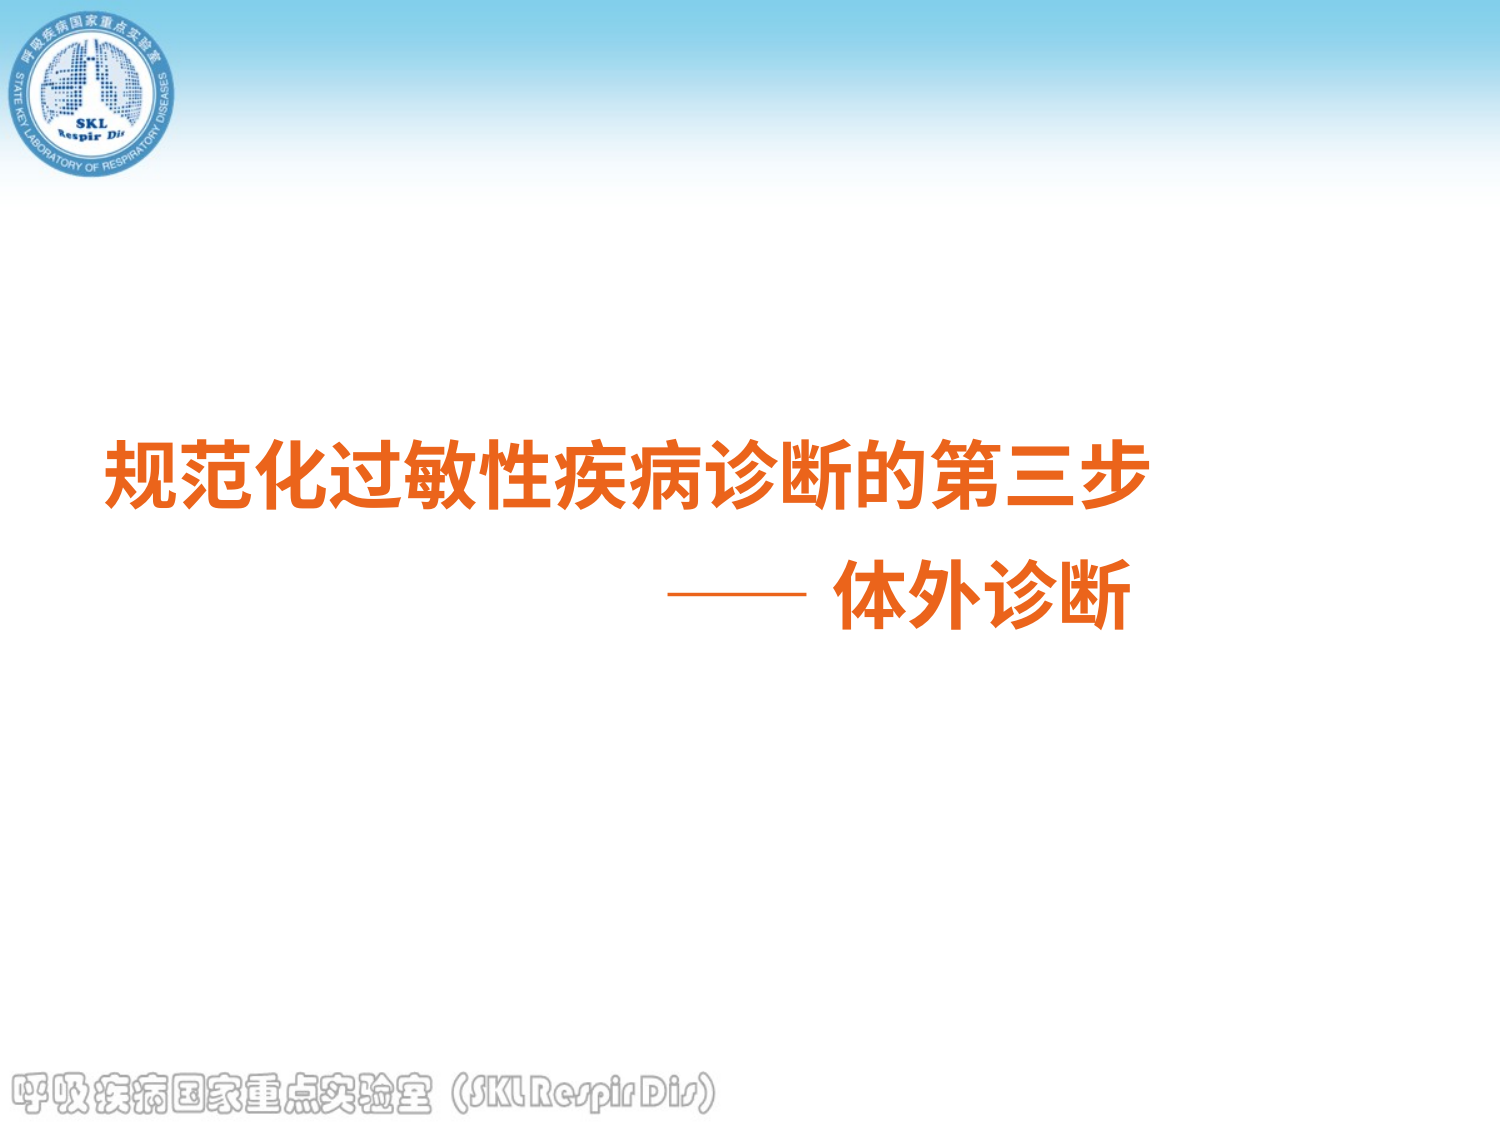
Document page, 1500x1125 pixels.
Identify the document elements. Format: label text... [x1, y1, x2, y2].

picture [0, 0, 1500, 1125]
text_box 规范化过敏性疾病诊断的第三步 ——体外诊断 [88, 420, 1416, 647]
